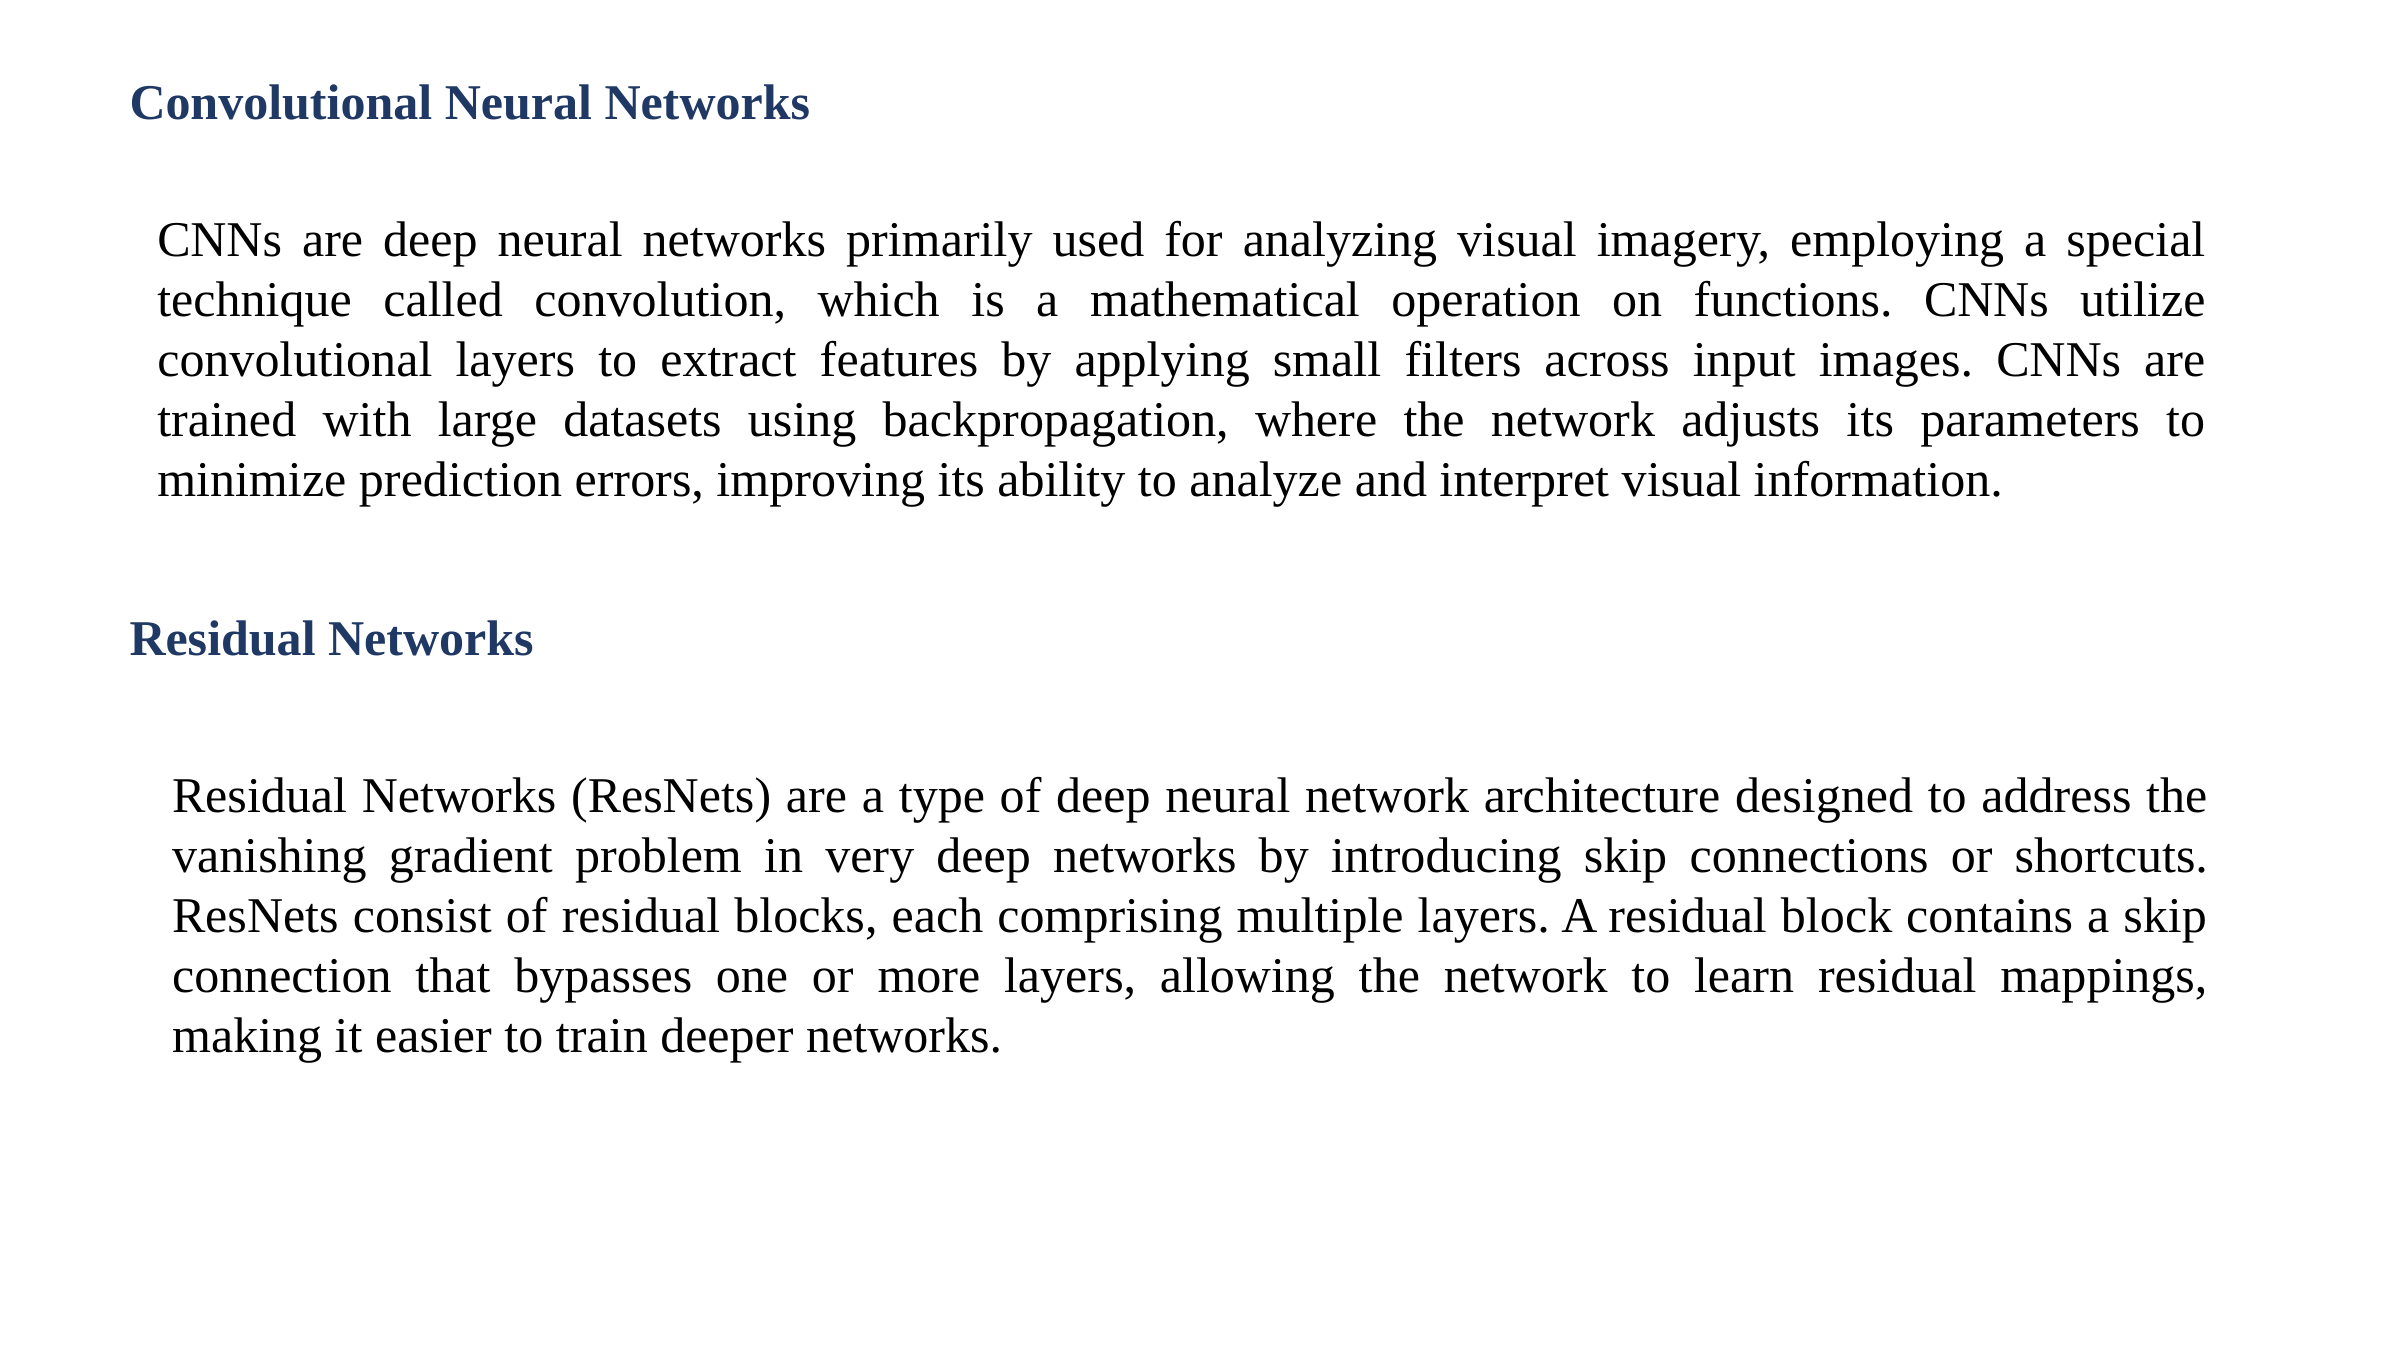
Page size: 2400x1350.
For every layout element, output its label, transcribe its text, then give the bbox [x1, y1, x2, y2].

text_box Residual Networks [114, 598, 1036, 673]
text_box CNNs are deep neural networks primarily used for analyzing visual imagery, employing a special technique called convolution, which is a mathematical operation on functions. CNNs utilize convolutional layers to extract features by applying small filters across input images. CNNs are trained with large datasets using backpropagation, where the network adjusts its parameters to minimize prediction errors, improving its ability to analyze and interpret visual information. [142, 198, 2223, 514]
text_box Convolutional Neural Networks [114, 62, 924, 137]
text_box Residual Networks (ResNets) are a type of deep neural network architecture designed to address the vanishing gradient problem in very deep networks by introducing skip connections or shortcuts. ResNets consist of residual blocks, each comprising multiple layers. A residual block contains a skip connection that bypasses one or more layers, allowing the network to learn residual mappings, making it easier to train deeper networks. [157, 755, 2224, 1071]
